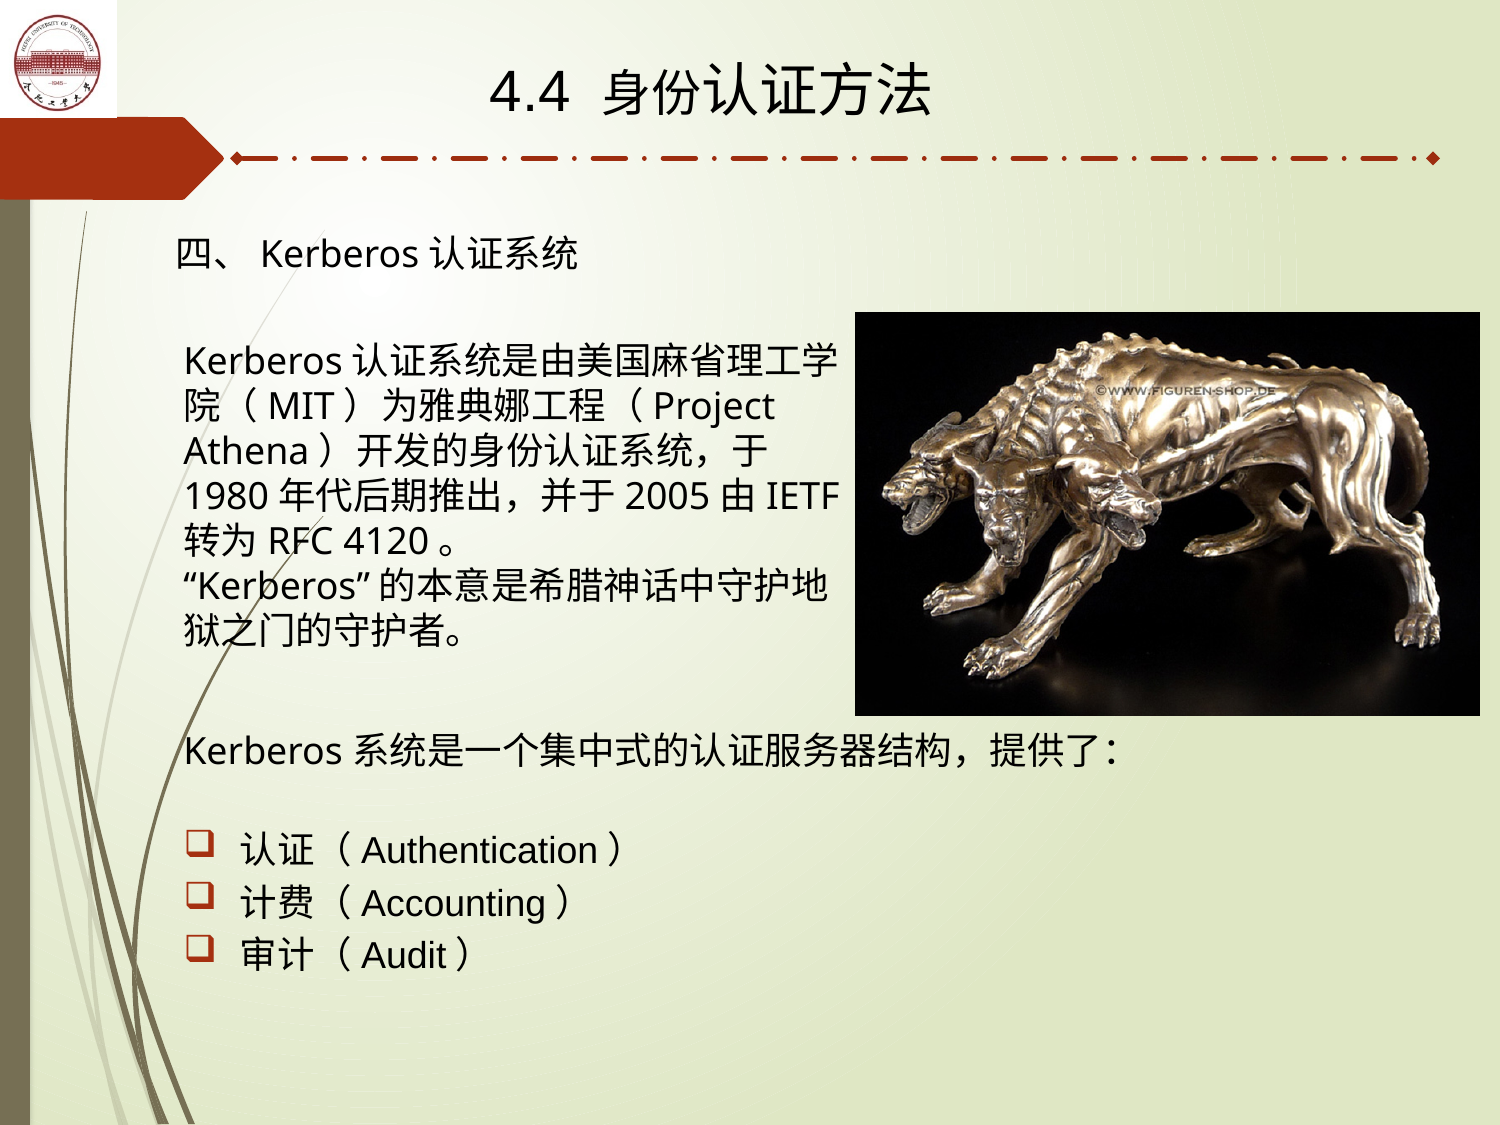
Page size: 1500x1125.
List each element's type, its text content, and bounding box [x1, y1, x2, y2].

text_box Kerberos认证系统是由美国麻省理工学院（MIT）为雅典娜工程（Project Athena）开发的身份认证系统，于1980年代后期推出，并于2005由IETF转为RFC 4120。 “Kerberos”的本意是希腊神话中守护地狱之门的守护者。 [168, 329, 850, 660]
picture [0, 0, 117, 118]
text_box 4.4 身份认证方法 [474, 45, 1111, 131]
text_box 四、Kerberos认证系统 [160, 222, 594, 283]
text_box Kerberos系统是一个集中式的认证服务器结构，提供了： [168, 719, 1120, 779]
picture [855, 311, 1481, 716]
text_box 认证（Authentication） 计费（Accounting） 审计（Audit） [168, 818, 1424, 1016]
